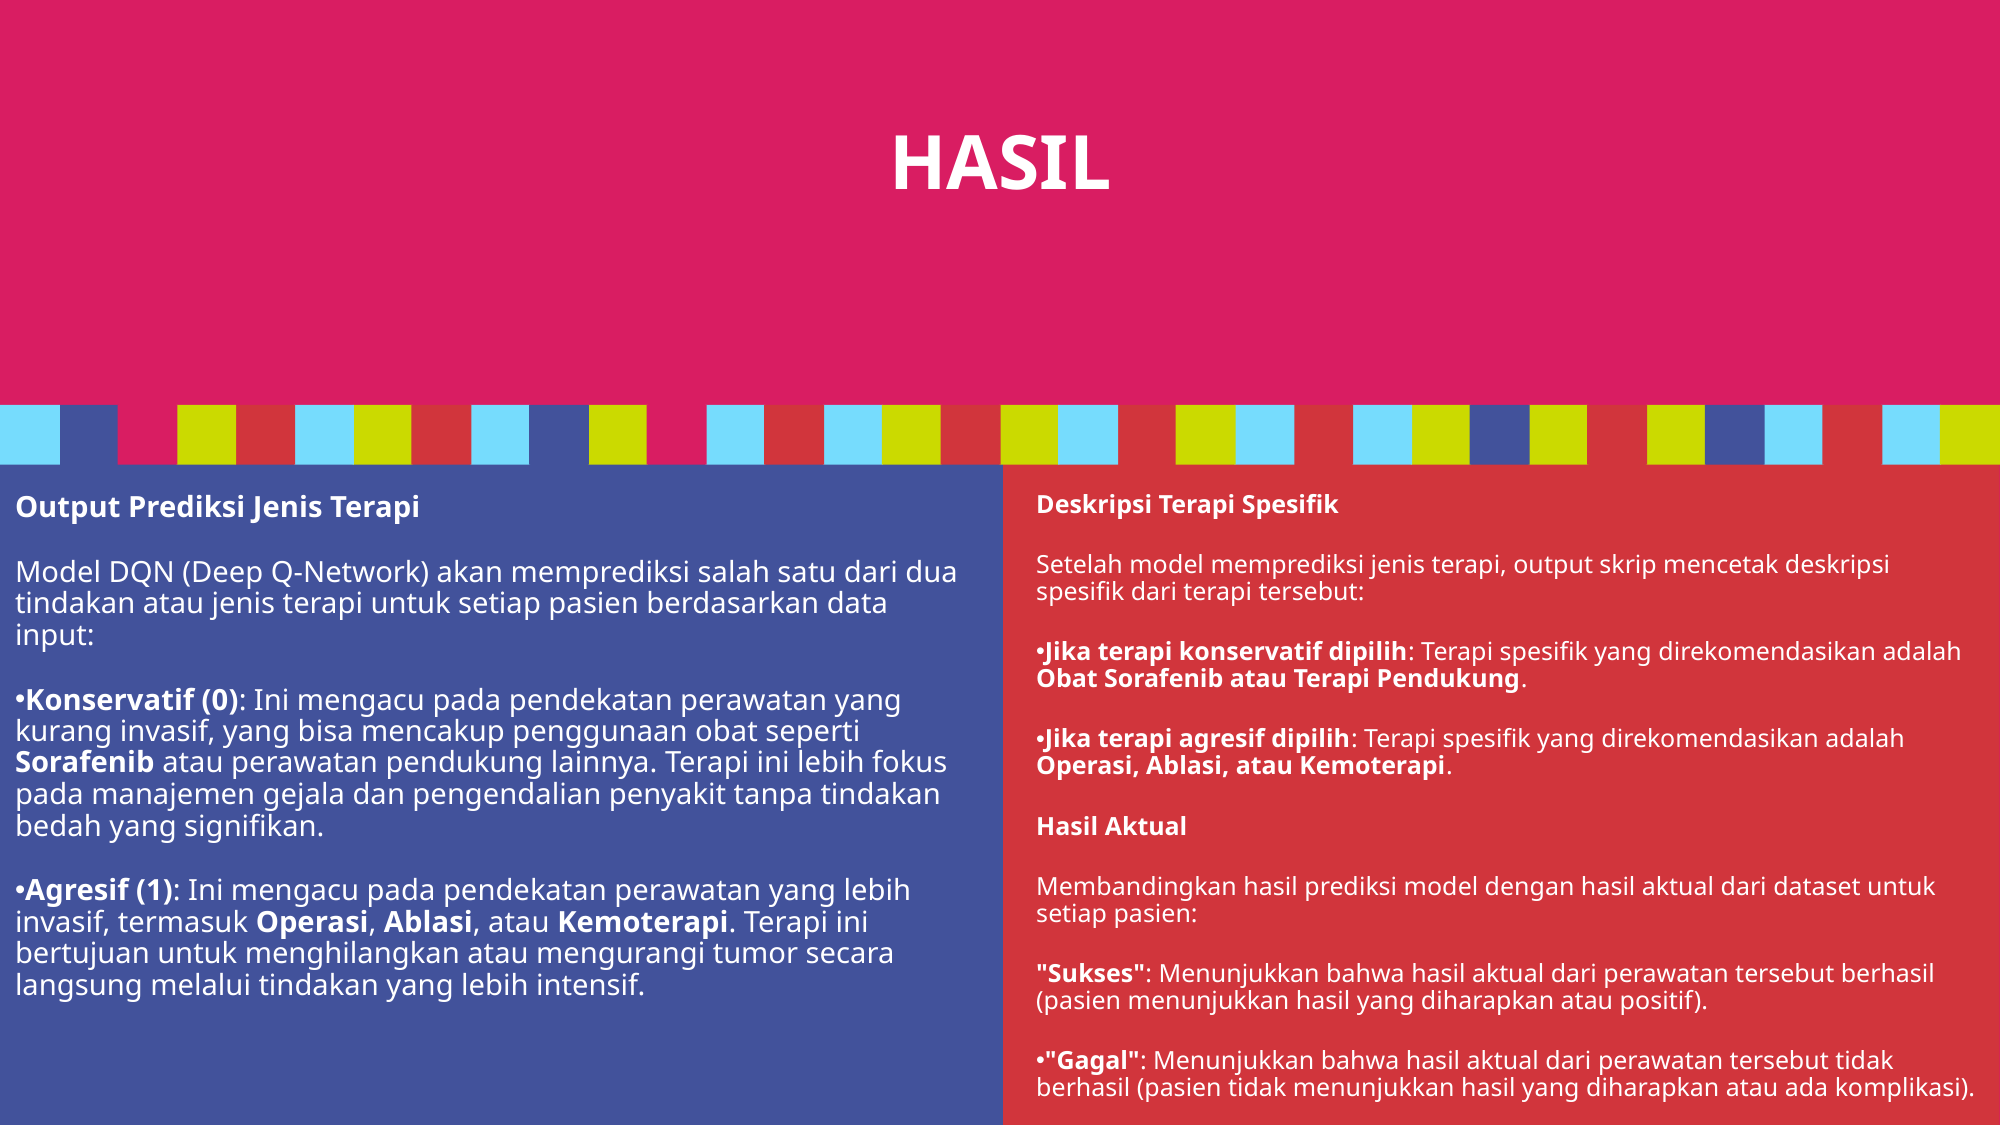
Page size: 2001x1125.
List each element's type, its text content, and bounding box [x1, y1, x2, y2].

title HASIL [138, 90, 1863, 330]
list Deskripsi Terapi Spesifik Setelah model memprediksi jenis terapi, output skrip mencetak deskripsi spesifik dari terapi tersebut: Jika terapi konservatif dipilih: Terapi spesifik yang direkomendasikan adalah Obat Sorafenib atau Terapi Pendukung. Jika terapi agresif dipilih: Terapi spesifik yang direkomendasikan adalah Operasi, Ablasi, atau Kemoterapi. Hasil Aktual Membandingkan hasil prediksi model dengan hasil aktual dari dataset untuk setiap pasien: "Sukses": Menunjukkan bahwa hasil aktual dari perawatan tersebut berhasil (pasien menunjukkan hasil yang diharapkan atau positif). "Gagal": Menunjukkan bahwa hasil aktual dari perawatan tersebut tidak berhasil (pasien tidak menunjukkan hasil yang diharapkan atau ada komplikasi). [1021, 484, 2000, 897]
list Output Prediksi Jenis Terapi Model DQN (Deep Q-Network) akan memprediksi salah satu dari dua tindakan atau jenis terapi untuk setiap pasien berdasarkan data input: Konservatif (0): Ini mengacu pada pendekatan perawatan yang kurang invasif, yang bisa mencakup penggunaan obat seperti Sorafenib atau perawatan pendukung lainnya. Terapi ini lebih fokus pada manajemen gejala dan pengendalian penyakit tanpa tindakan bedah yang signifikan. Agresif (1): Ini mengacu pada pendekatan perawatan yang lebih invasif, termasuk Operasi, Ablasi, atau Kemoterapi. Terapi ini bertujuan untuk menghilangkan atau mengurangi tumor secara langsung melalui tindakan yang lebih intensif. [0, 484, 979, 1125]
